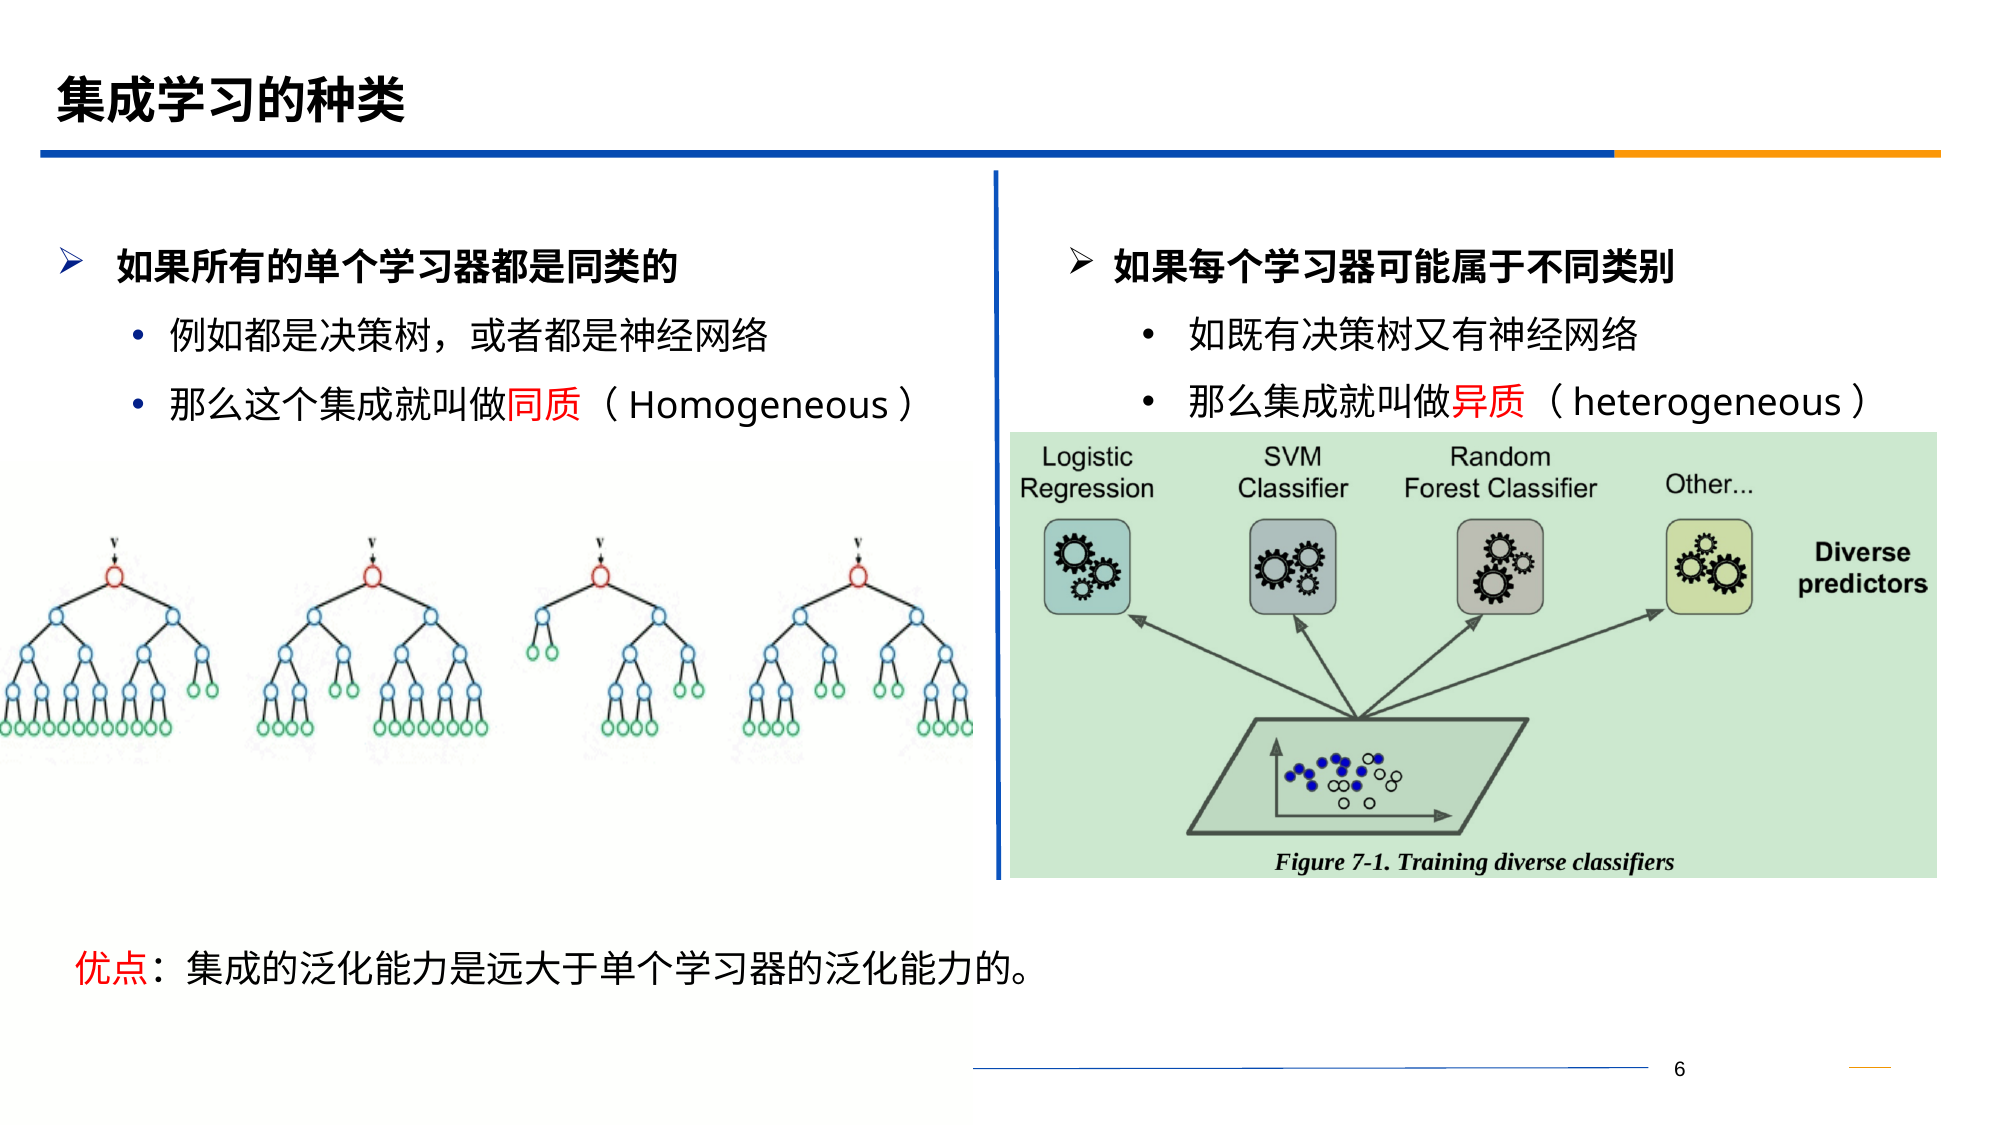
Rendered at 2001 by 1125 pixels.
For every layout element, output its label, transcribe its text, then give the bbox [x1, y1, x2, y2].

title 集成学习的种类 [41, 58, 1842, 146]
picture [0, 461, 973, 1125]
picture [1010, 432, 1937, 878]
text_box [995, 170, 999, 880]
text_box 优点：集成的泛化能力是远大于单个学习器的泛化能力的。 [973, 937, 1367, 998]
list 如果所有的单个学习器都是同类的 例如都是决策树，或者都是神经网络 那么这个集成就叫做同质（Homogeneous） [41, 213, 982, 454]
text_box 如果每个学习器可能属于不同类别 如既有决策树又有神经网络 那么集成就叫做异质（heterogeneous） [1052, 213, 1930, 431]
